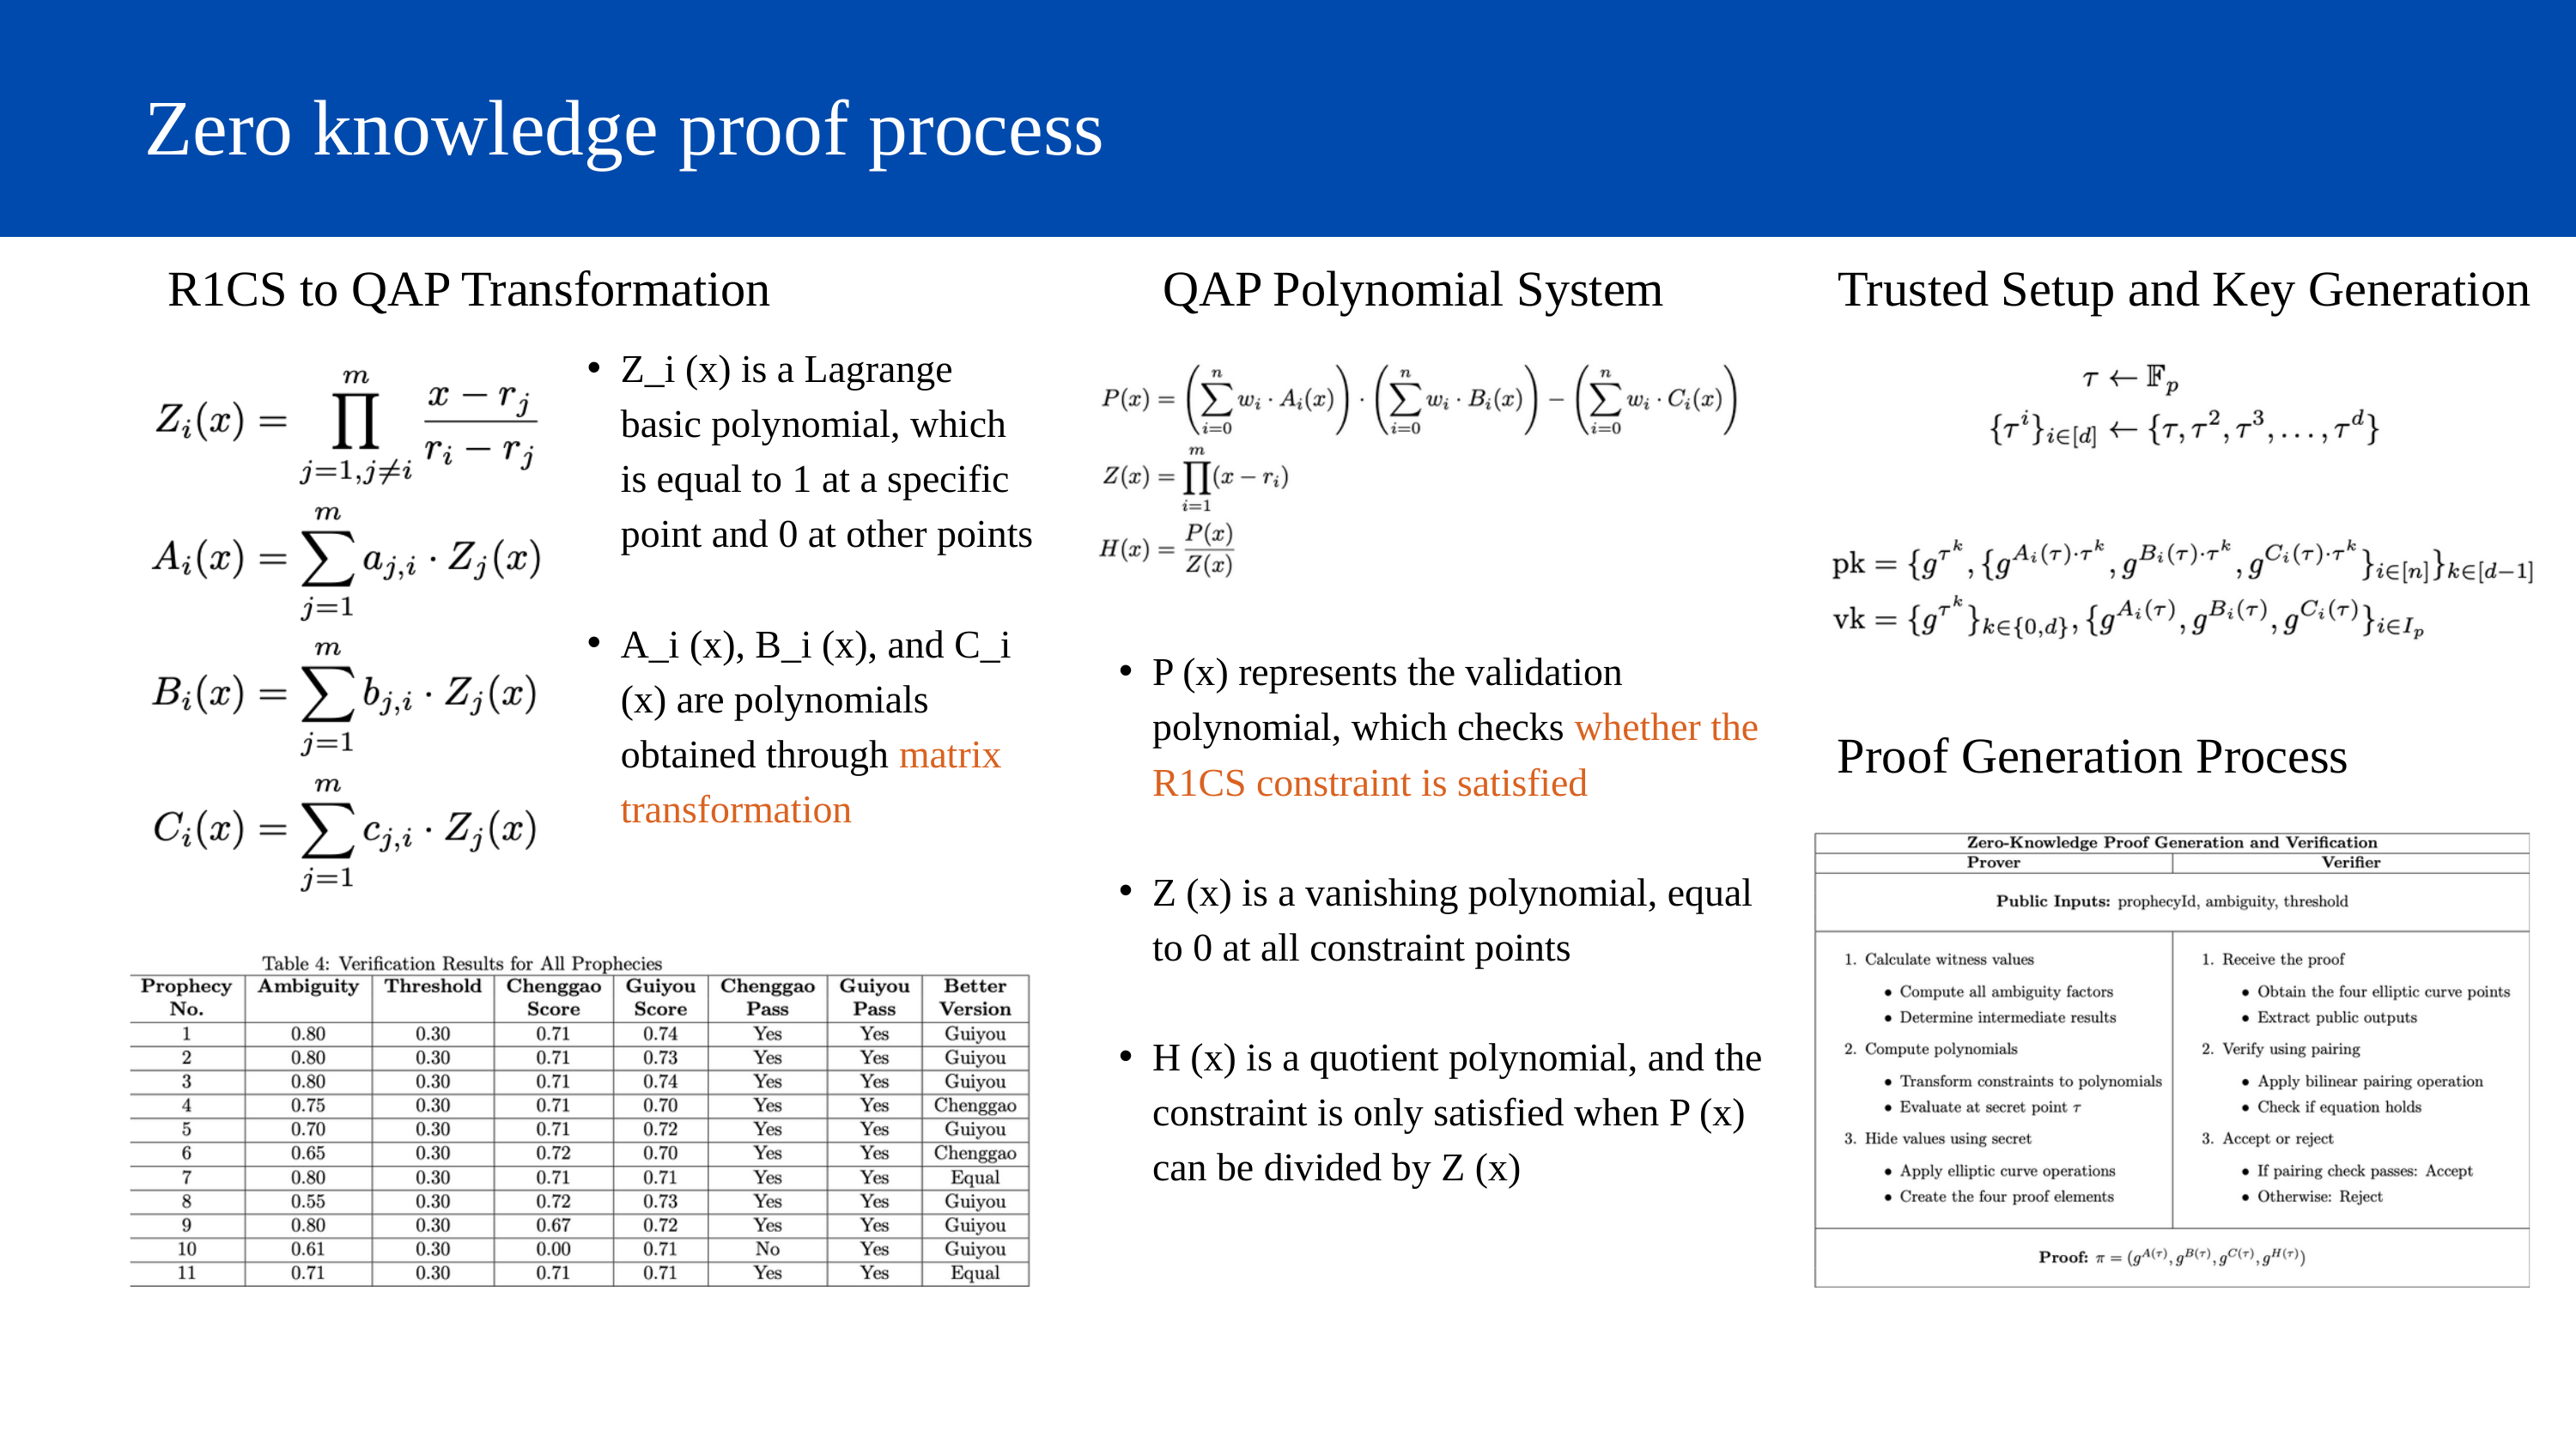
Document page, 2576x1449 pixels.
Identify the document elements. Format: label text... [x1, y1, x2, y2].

text_box P (x) represents the validation polynomial, which checks whether the R1CS constraint is satisfied Z (x) is a vanishing polynomial, equal to 0 at all constraint points H (x) is a quotient polynomial, and the constraint is only satisfied when P (x) can be divided by Z (x) [1085, 638, 1769, 1190]
text_box Proof Generation Process [1820, 712, 2368, 784]
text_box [0, 0, 2576, 237]
text_box R1CS to QAP Transformation [144, 246, 795, 317]
text_box [1085, 347, 1742, 581]
text_box [1814, 347, 2557, 646]
text_box [130, 949, 1032, 1287]
text_box [144, 347, 555, 924]
text_box QAP Polynomial System [1151, 246, 1676, 317]
text_box [1814, 831, 2530, 1288]
text_box Trusted Setup and Key Generation [1814, 246, 2555, 317]
text_box Z_i (x) is a Lagrange basic polynomial, which is equal to 1 at a specific point and 0 at other points A_i (x), B_i (x), and C_i (x) are polynomials obtained through matrix transformation [554, 335, 1035, 831]
